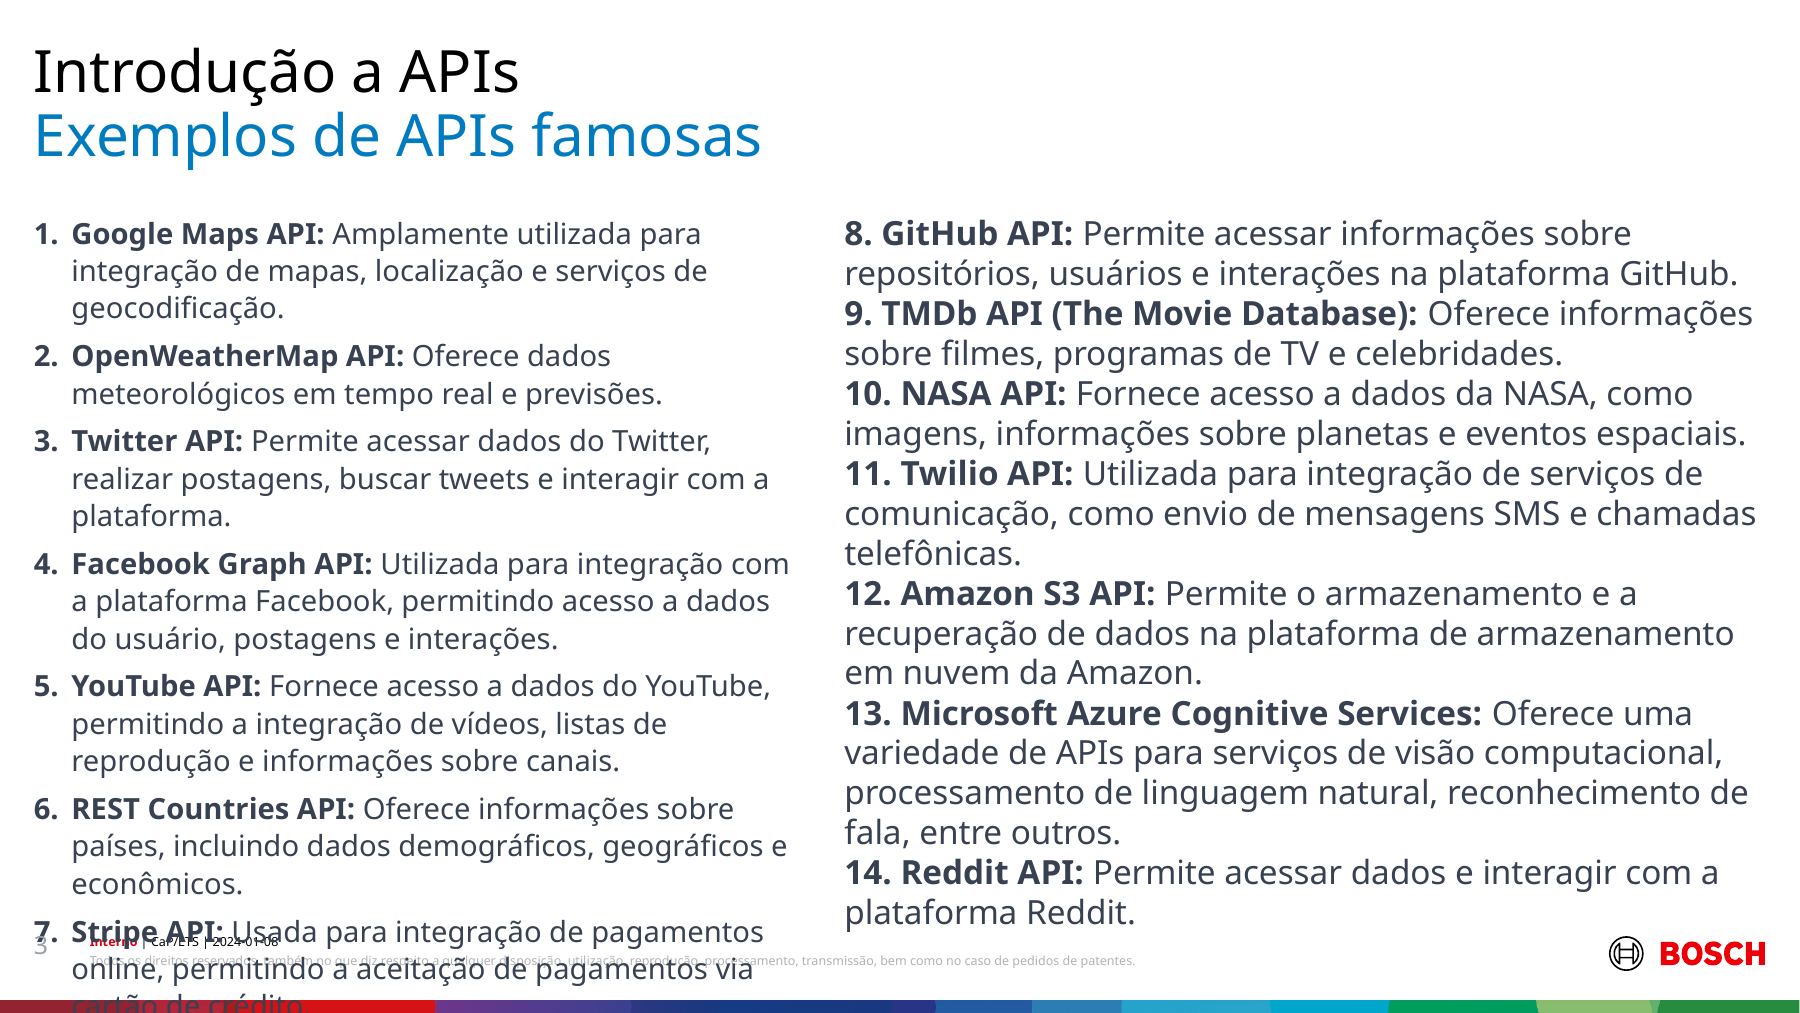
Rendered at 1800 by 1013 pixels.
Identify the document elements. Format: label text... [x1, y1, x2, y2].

list Introdução a APIs [33, 42, 1766, 107]
title Exemplos de APIs famosas [33, 107, 1766, 171]
list Google Maps API: Amplamente utilizada para integração de mapas, localização e serviços de geocodificação. OpenWeatherMap API: Oferece dados meteorológicos em tempo real e previsões. Twitter API: Permite acessar dados do Twitter, realizar postagens, buscar tweets e interagir com a plataforma. Facebook Graph API: Utilizada para integração com a plataforma Facebook, permitindo acesso a dados do usuário, postagens e interações. YouTube API: Fornece acesso a dados do YouTube, permitindo a integração de vídeos, listas de reprodução e informações sobre canais. REST Countries API: Oferece informações sobre países, incluindo dados demográficos, geográficos e econômicos. Stripe API: Usada para integração de pagamentos online, permitindo a aceitação de pagamentos via cartão de crédito. [33, 212, 814, 909]
picture [0, 1000, 1270, 1013]
slide_number 3 [33, 929, 81, 997]
picture [1388, 1000, 1800, 1013]
text_box 8. GitHub API: Permite acessar informações sobre repositórios, usuários e interações na plataforma GitHub. 9. TMDb API (The Movie Database): Oferece informações sobre filmes, programas de TV e celebridades. 10. NASA API: Fornece acesso a dados da NASA, como imagens, informações sobre planetas e eventos espaciais. 11. Twilio API: Utilizada para integração de serviços de comunicação, como envio de mensagens SMS e chamadas telefônicas. 12. Amazon S3 API: Permite o armazenamento e a recuperação de dados na plataforma de armazenamento em nuvem da Amazon. 13. Microsoft Azure Cognitive Services: Oferece uma variedade de APIs para serviços de visão computacional, processamento de linguagem natural, reconhecimento de fala, entre outros. 14. Reddit API: Permite acessar dados e interagir com a plataforma Reddit. [844, 212, 1766, 930]
